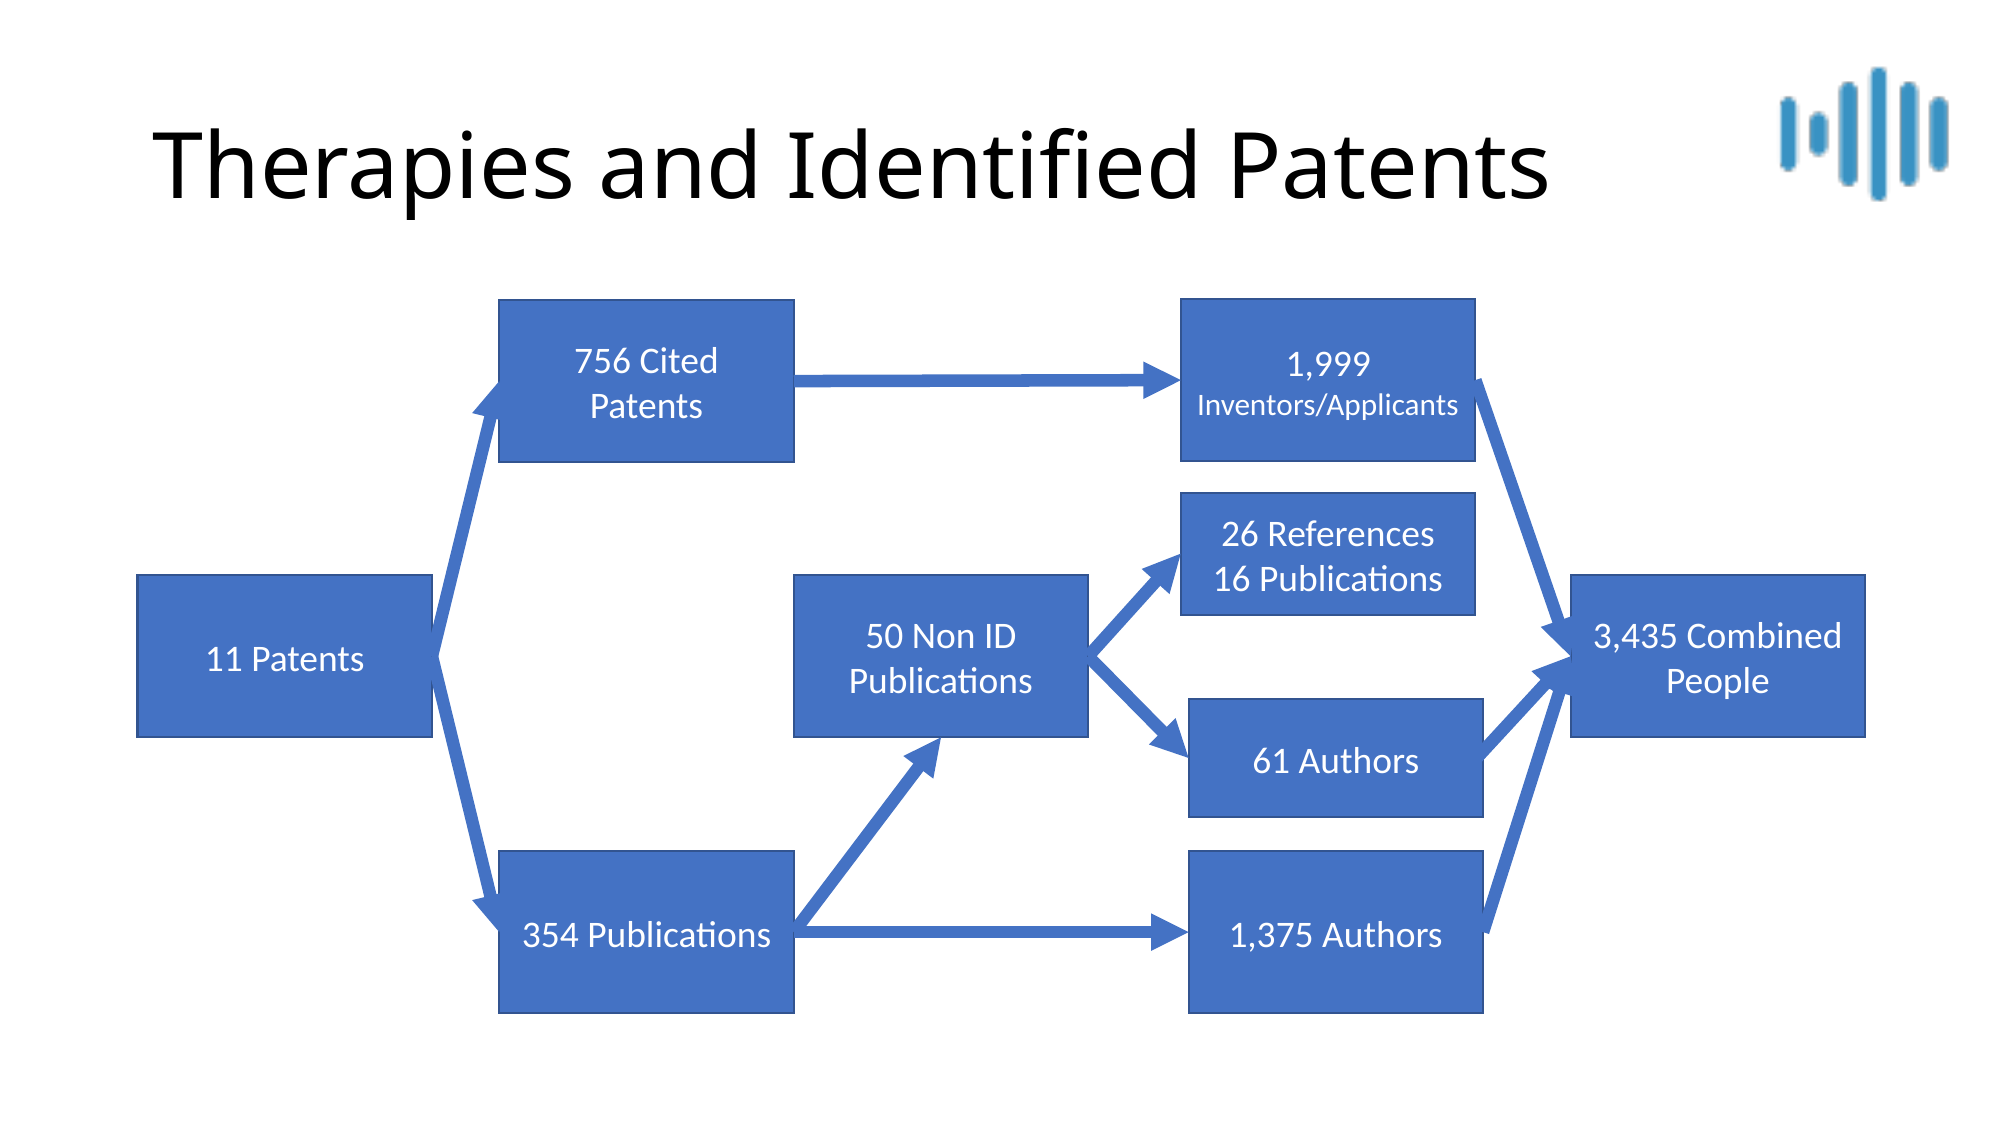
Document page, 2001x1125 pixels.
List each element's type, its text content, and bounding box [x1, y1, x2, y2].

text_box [431, 381, 500, 656]
text_box 50 Non ID Publications [793, 574, 1088, 738]
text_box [1088, 656, 1189, 758]
text_box 354 Publications [498, 850, 795, 1014]
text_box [793, 737, 941, 933]
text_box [431, 656, 500, 933]
text_box 26 References 16 Publications [1180, 492, 1475, 616]
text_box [1475, 380, 1571, 656]
text_box 1,999 Inventors/Applicants [1180, 298, 1476, 462]
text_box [1483, 770, 1571, 933]
text_box 11 Patents [136, 574, 431, 738]
text_box 756 Cited Patents [498, 299, 795, 463]
text_box 3,435 Combined People [1571, 574, 1866, 738]
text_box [1466, 656, 1571, 770]
text_box 61 Authors [1188, 698, 1483, 818]
title Therapies and Identified Patents [137, 59, 1717, 278]
picture [1717, 0, 2000, 278]
text_box 1,375 Authors [1188, 850, 1484, 1014]
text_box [1088, 553, 1181, 656]
